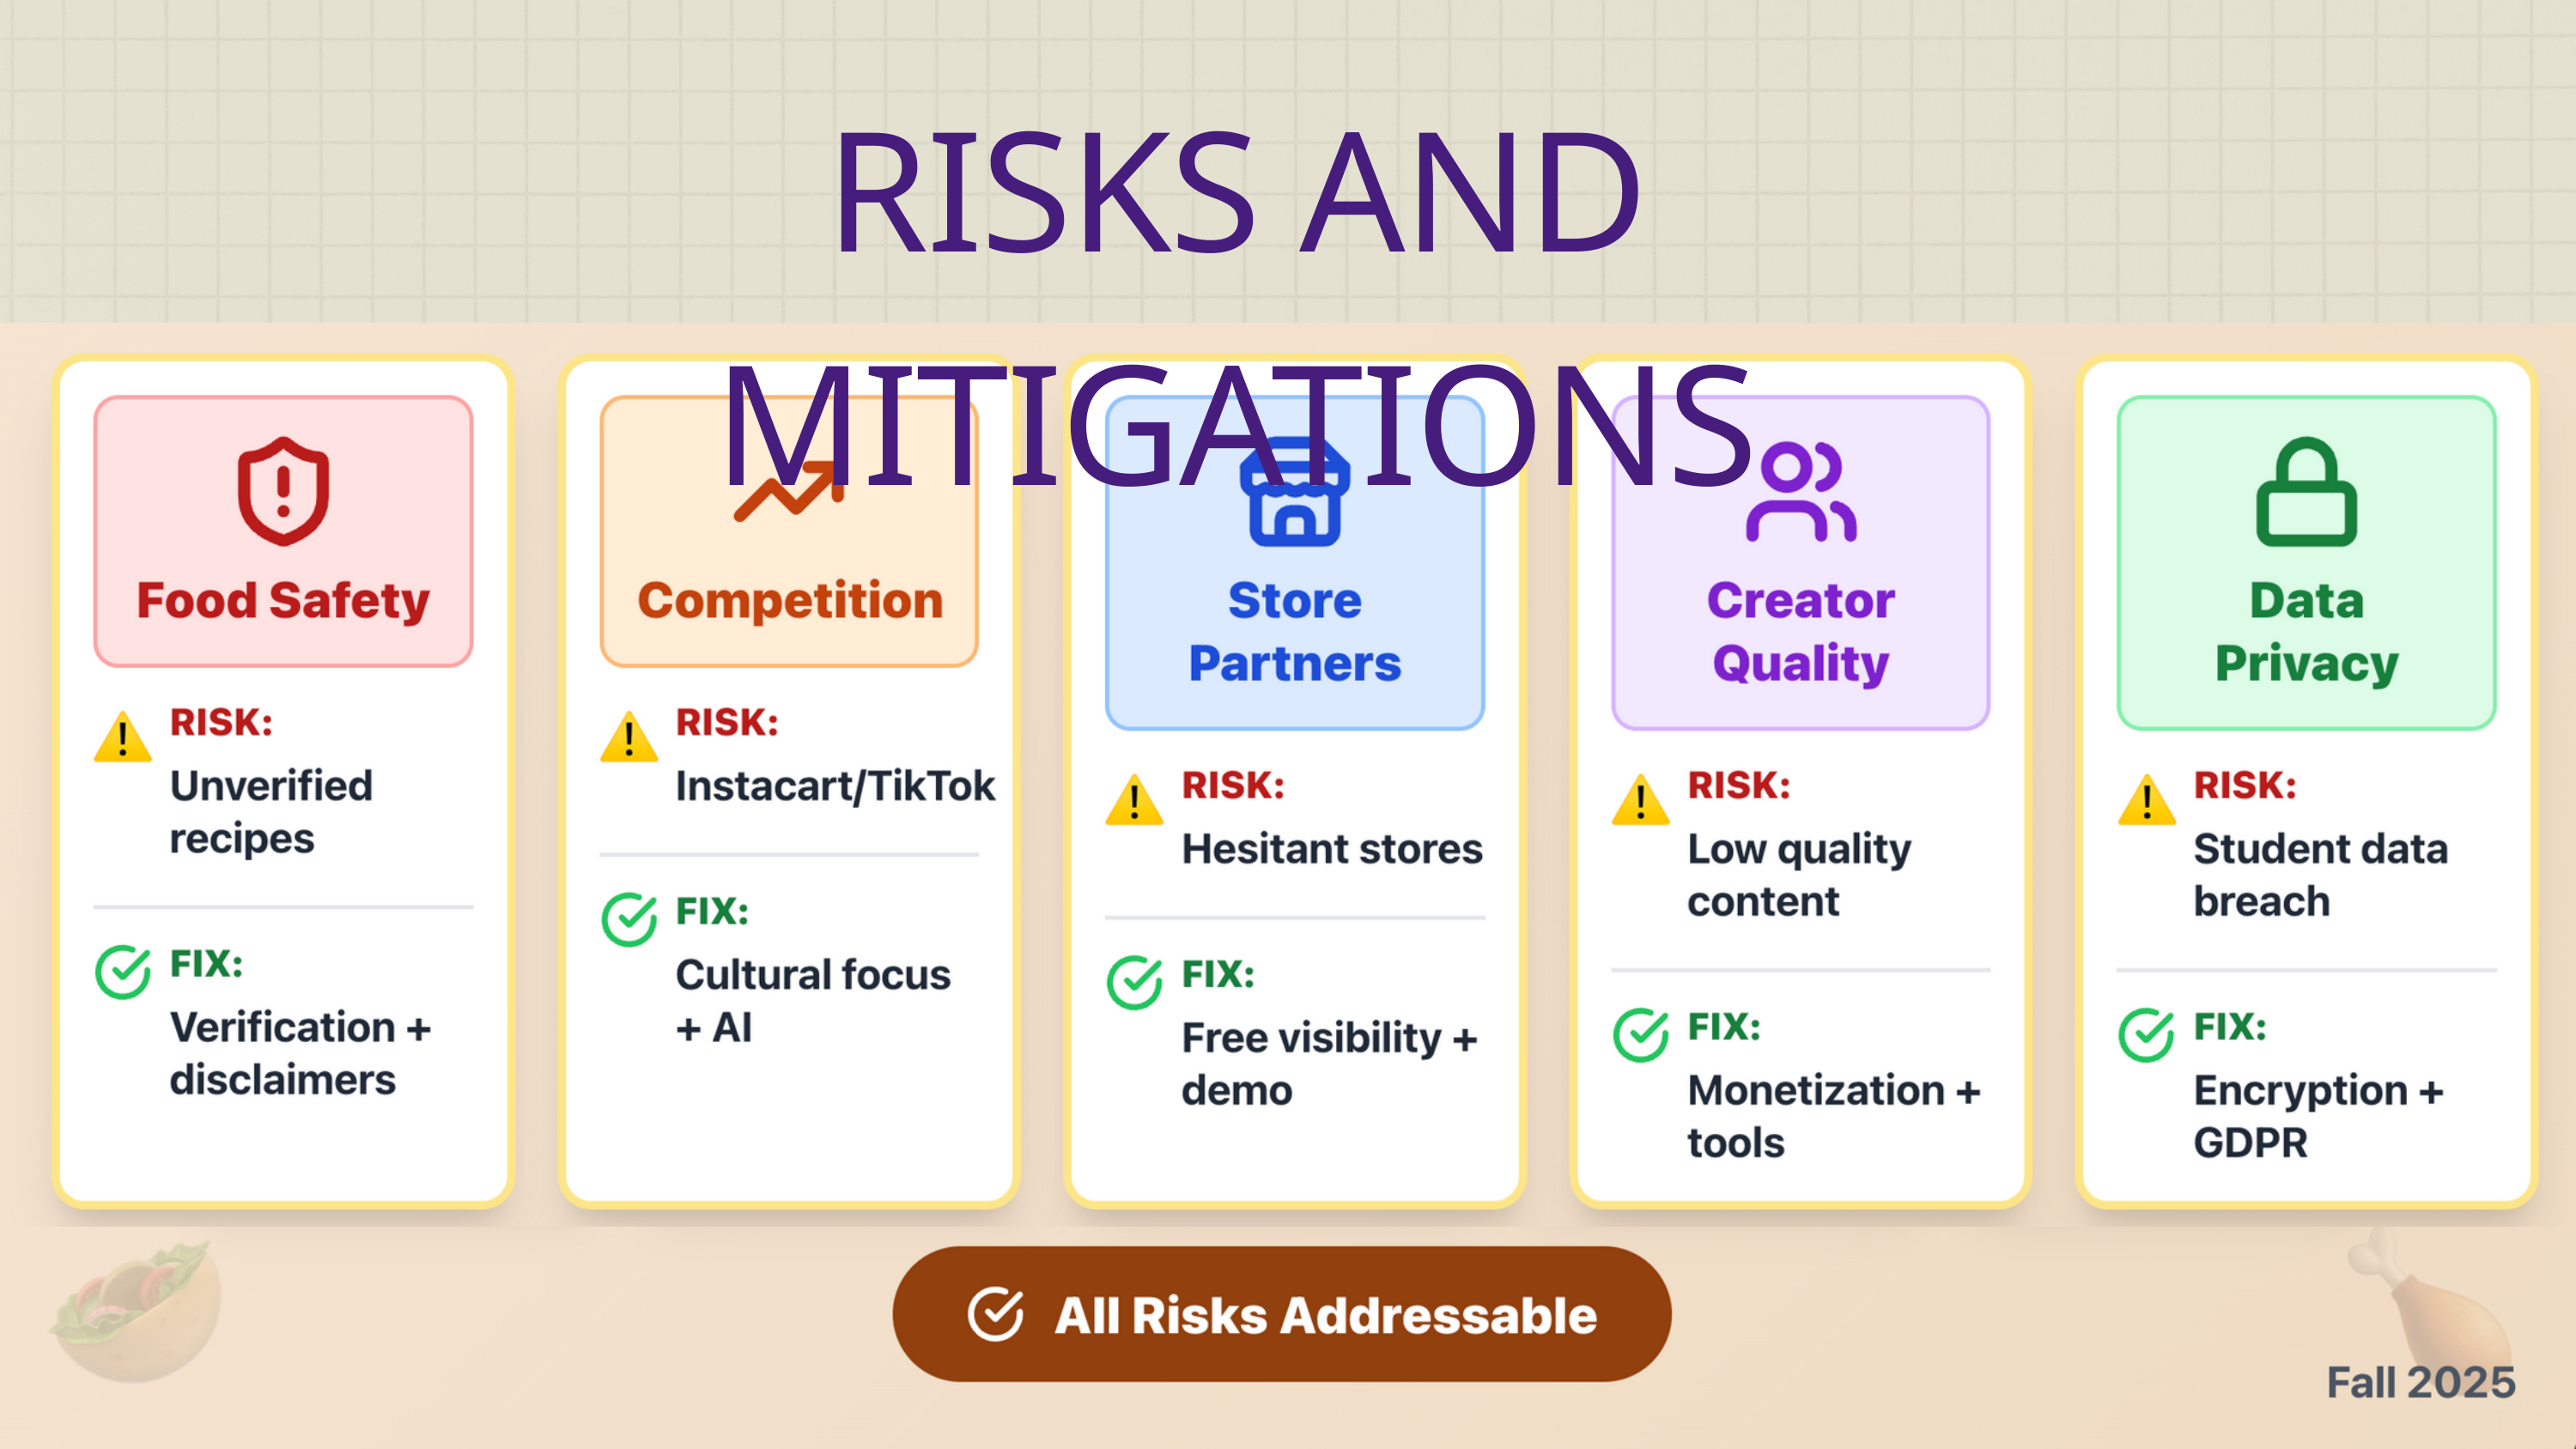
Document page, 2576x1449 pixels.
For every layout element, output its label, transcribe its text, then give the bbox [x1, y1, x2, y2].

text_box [0, 322, 2576, 1449]
text_box [0, 0, 2576, 319]
text_box RISKS AND MITIGATIONS [397, 52, 2075, 319]
